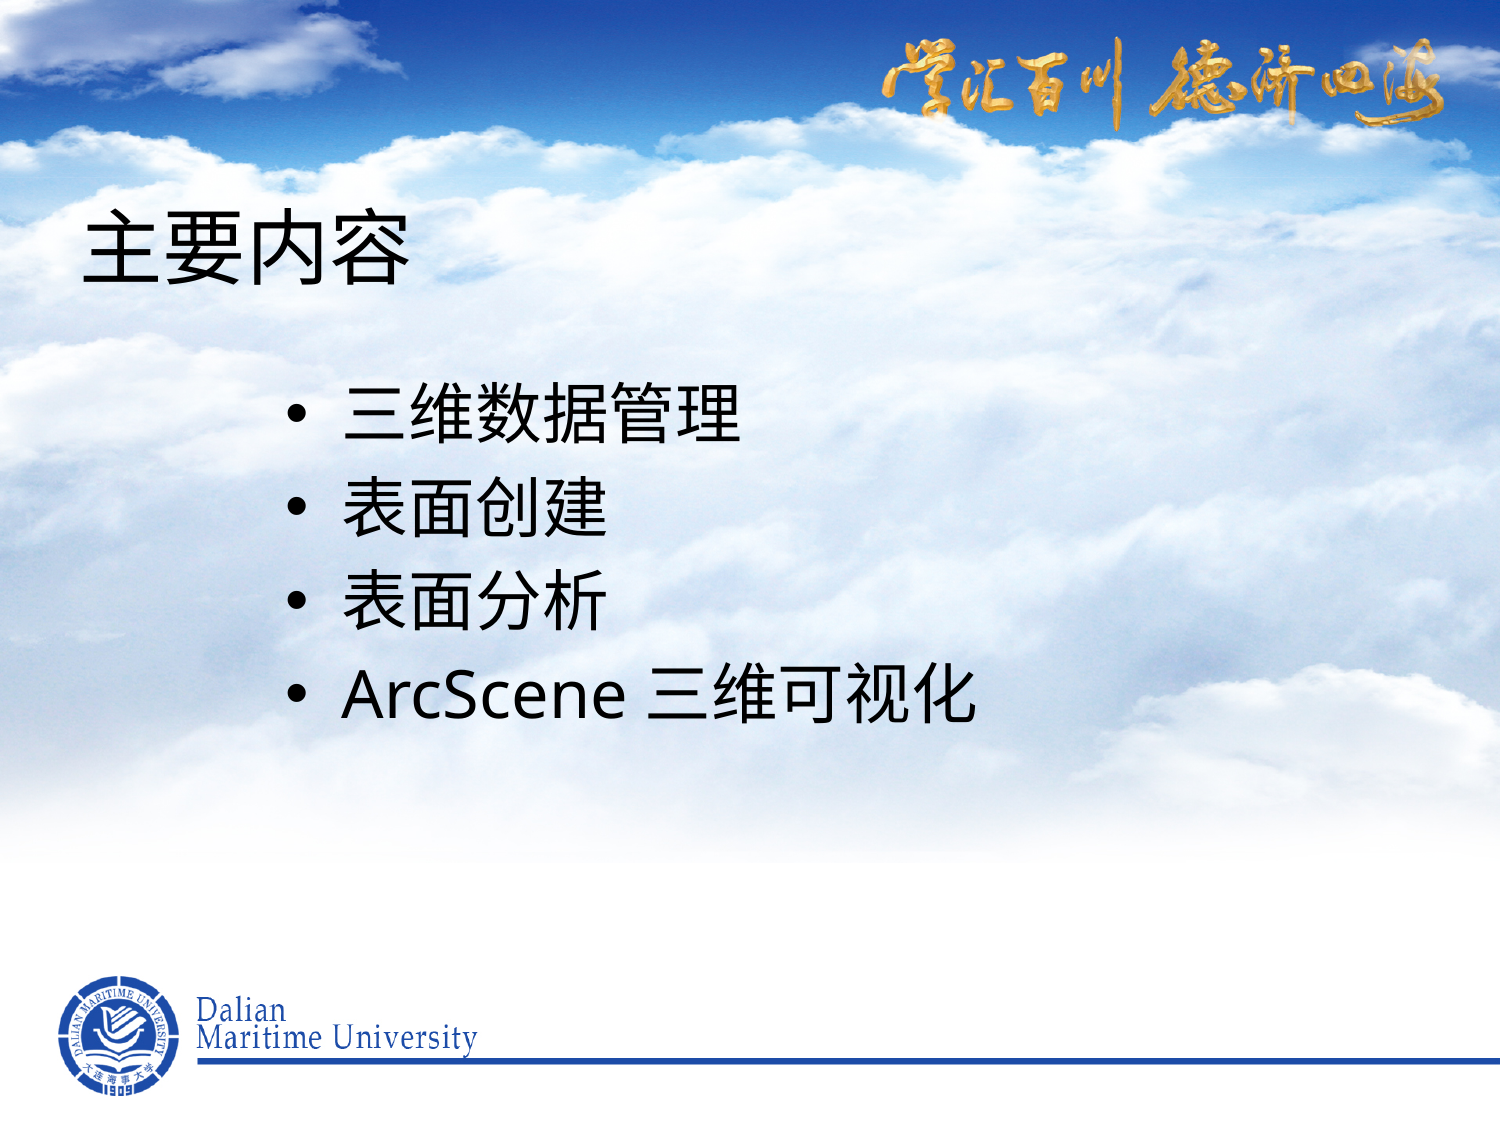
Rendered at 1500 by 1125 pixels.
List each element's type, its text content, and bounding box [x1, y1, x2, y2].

list 三维数据管理 表面创建 表面分析 ArcScene三维可视化 [270, 364, 1228, 872]
picture [0, 0, 1500, 1125]
title 主要内容 [0, 187, 493, 329]
